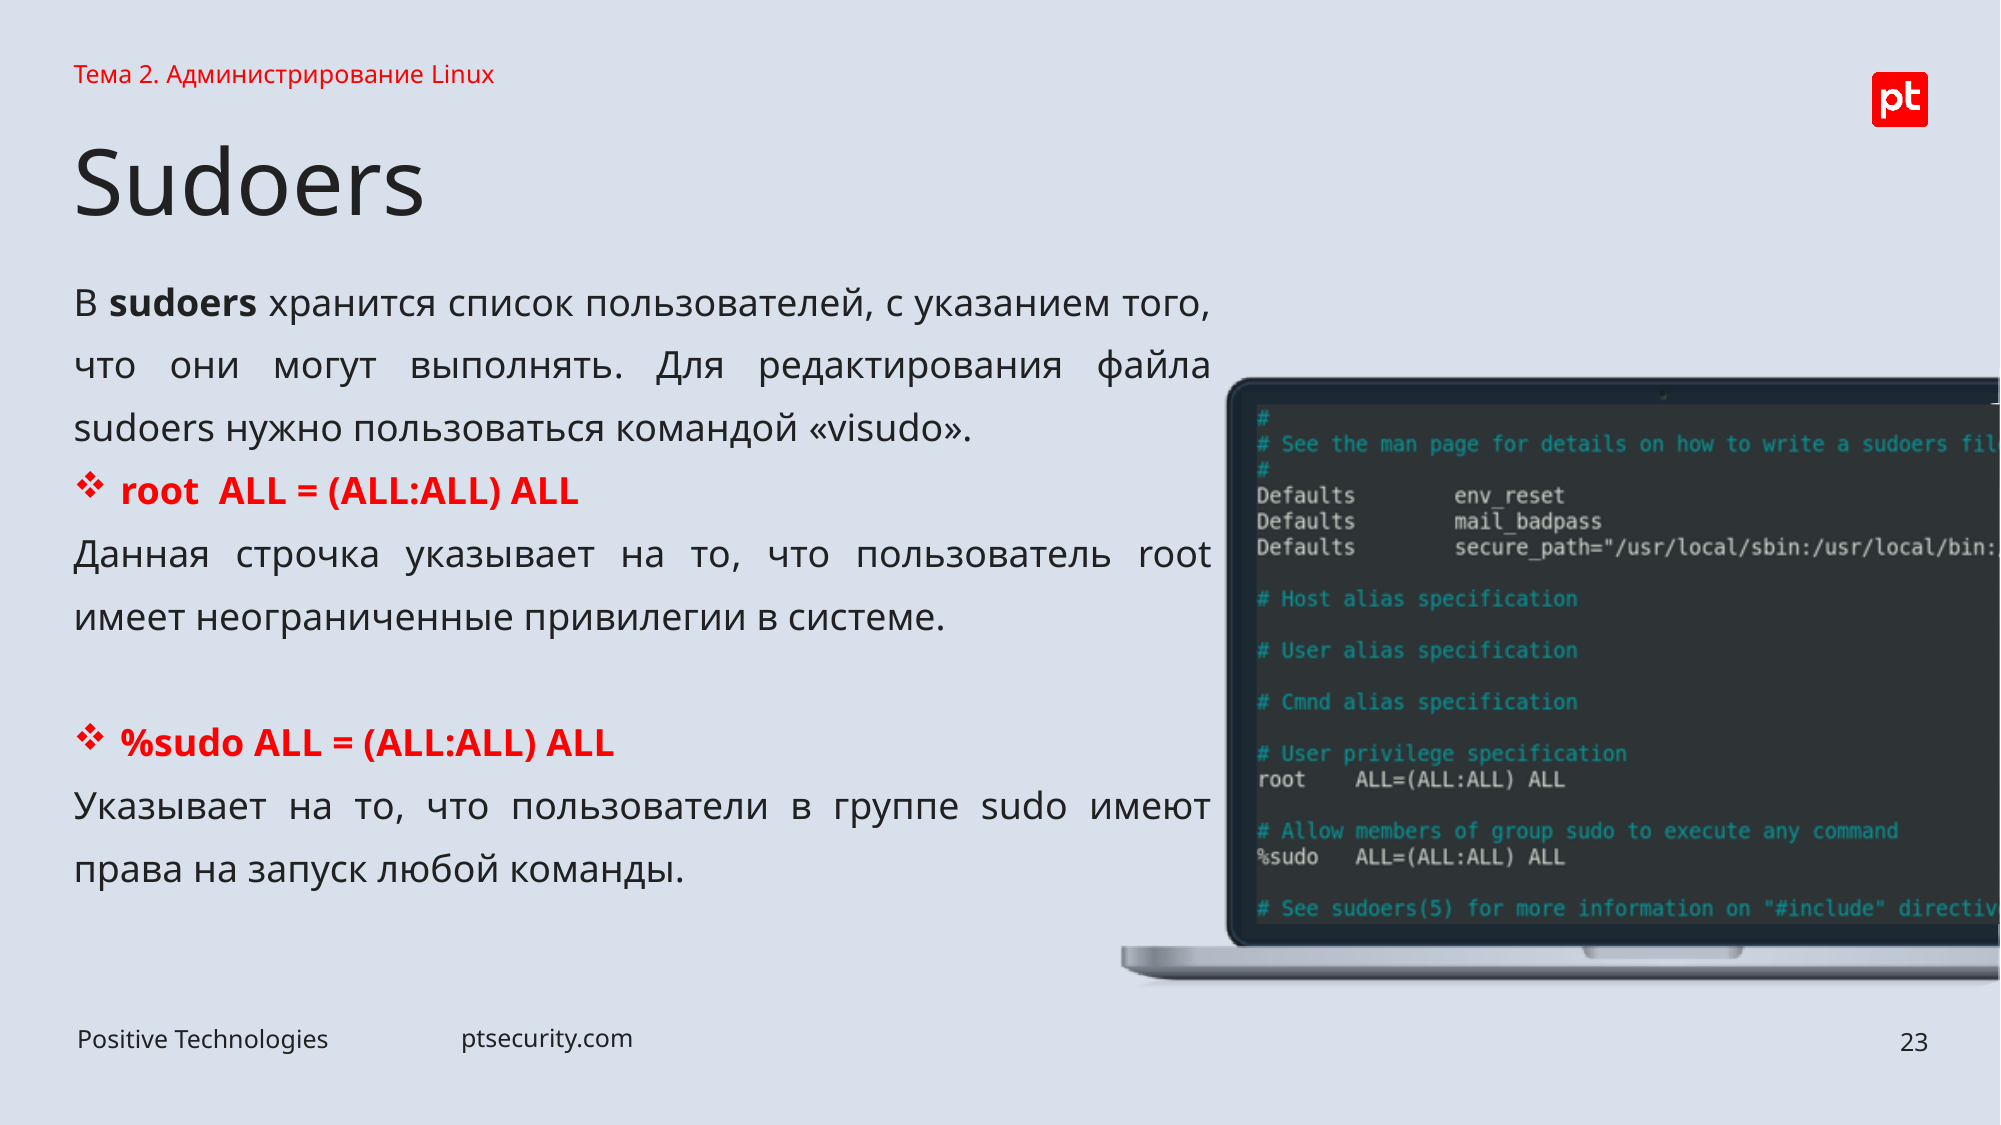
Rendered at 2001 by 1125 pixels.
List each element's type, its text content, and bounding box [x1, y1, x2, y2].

slide_number 23 [1608, 1013, 1944, 1074]
picture [0, 0, 2001, 1125]
list В sudoers хранится список пользователей, с указанием того, что они могут выполнять. Для редактирования файла sudoers нужно пользоваться командой «visudo». root ALL = (ALL:ALL) ALL Данная строчка указывает на то, что пользователь root имеет неограниченные привилегии в системе. %sudo ALL = (ALL:ALL) ALL Указывает на то, что пользователи в группе sudo имеют права на запуск любой команды. [58, 253, 1227, 994]
title Sudoers [58, 126, 1058, 253]
list Тема 2. Администрирование Linux [58, 50, 555, 126]
